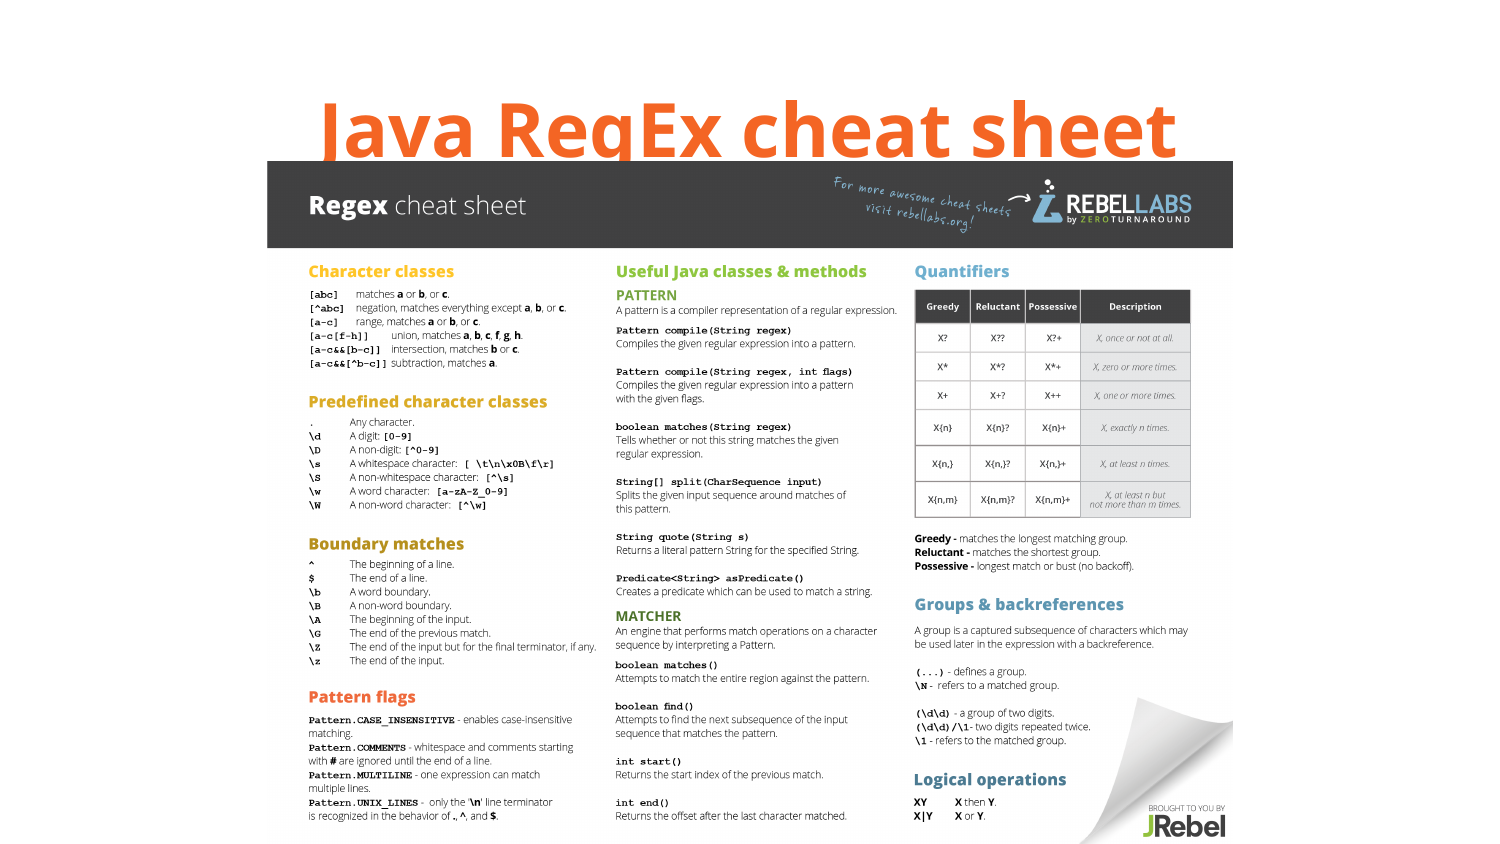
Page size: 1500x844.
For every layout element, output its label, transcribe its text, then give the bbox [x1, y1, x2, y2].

picture [267, 161, 1233, 844]
title Java RegEx cheat sheet [49, 67, 1448, 173]
